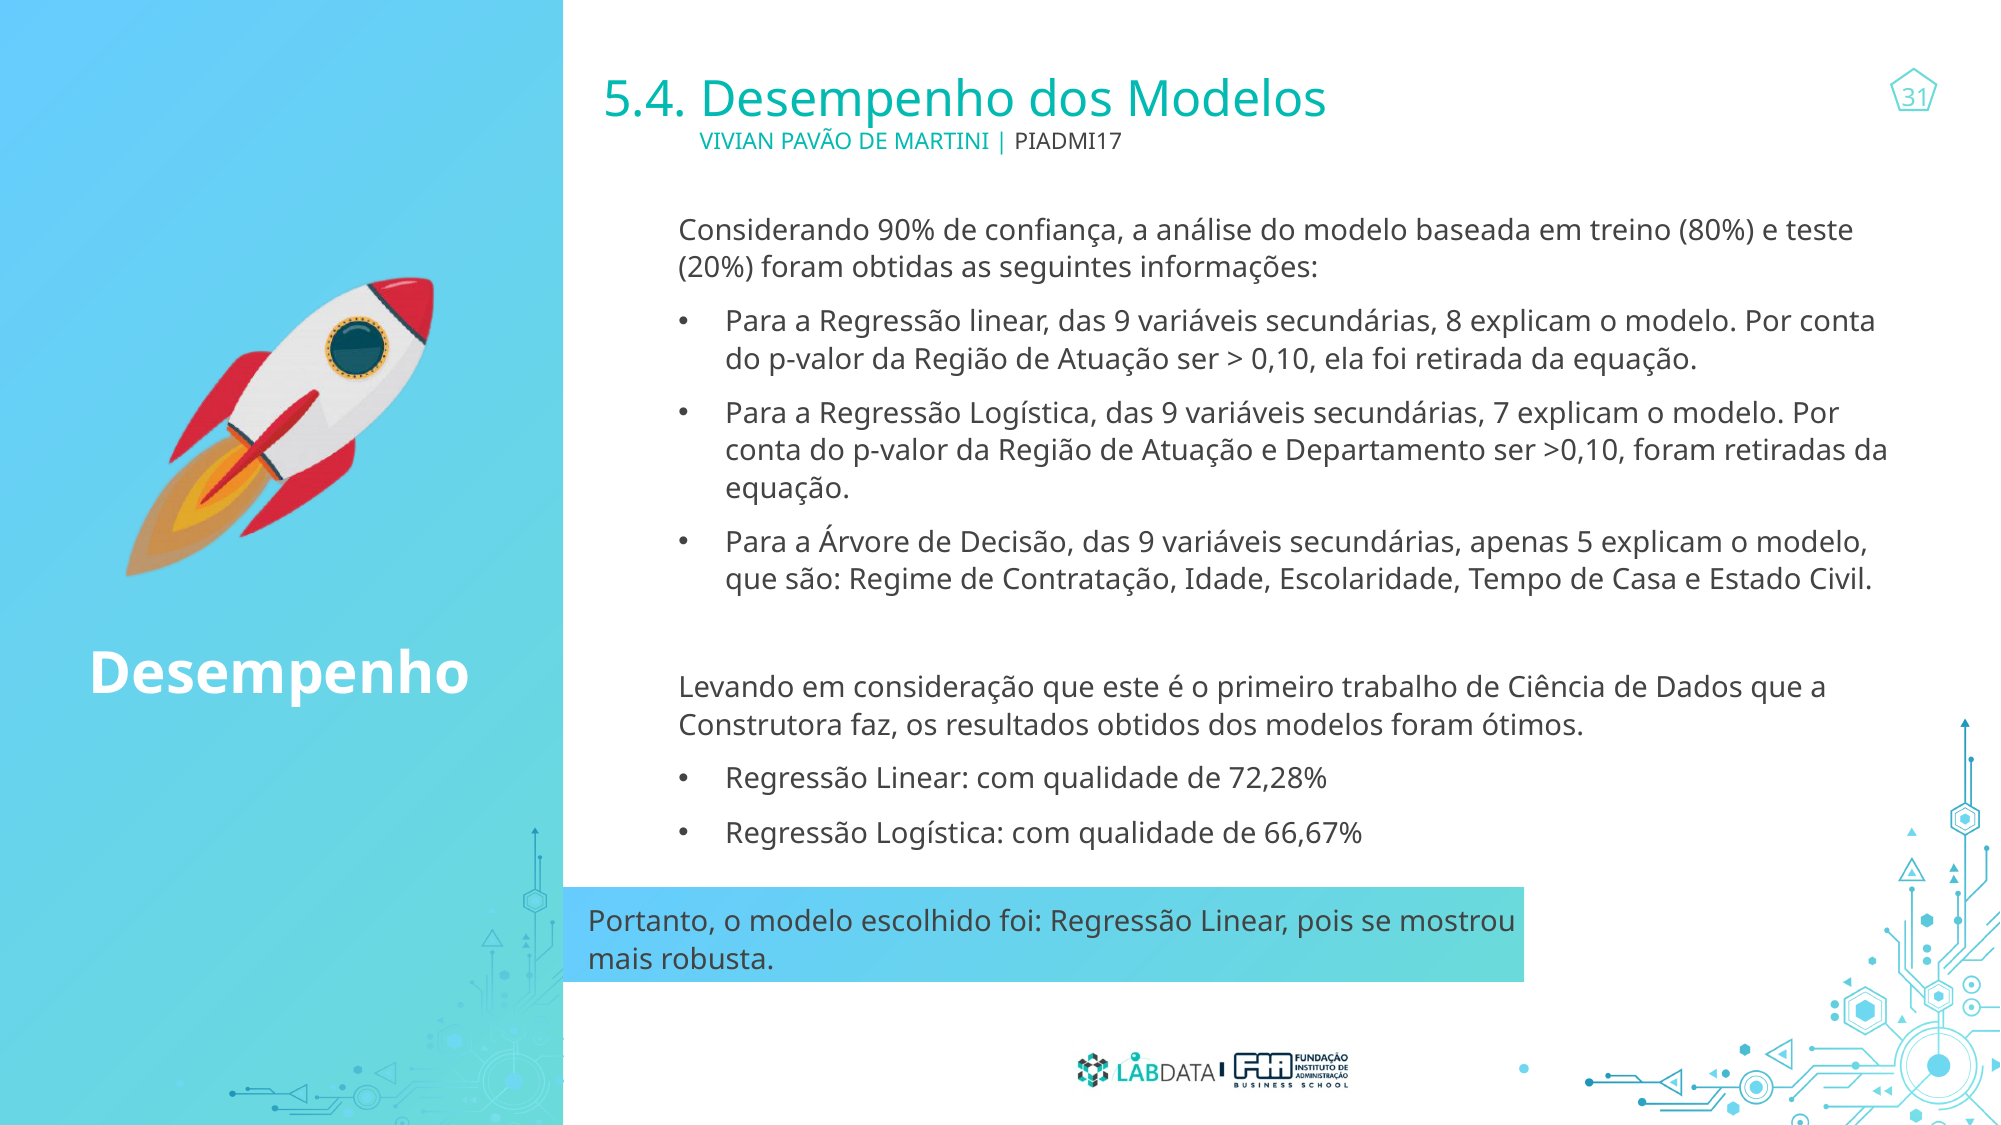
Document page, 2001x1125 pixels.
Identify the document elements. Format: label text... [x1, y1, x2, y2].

text_box ‹#› [1882, 68, 1946, 129]
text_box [0, 0, 564, 1125]
picture [20, 168, 539, 687]
text_box Considerando 90% de confiança, a análise do modelo baseada em treino (80%) e teste (20%) foram obtidas as seguintes informações: Para a Regressão linear, das 9 variáveis secundárias, 8 explicam o modelo. Por conta do p-valor da Região de Atuação ser > 0,10, ela foi retirada da equação. Para a Regressão Logística, das 9 variáveis secundárias, 7 explicam o modelo. Por conta do p-valor da Região de Atuação e Departamento ser >0,10, foram retiradas da equação. Para a Árvore de Decisão, das 9 variáveis secundárias, apenas 5 explicam o modelo, que são: Regime de Contratação, Idade, Escolaridade, Tempo de Casa e Estado Civil. Levando em consideração que este é o primeiro trabalho de Ciência de Dados que a Construtora faz, os resultados obtidos dos modelos foram ótimos. Regressão Linear: com qualidade de 72,28% Regressão Logística: com qualidade de 66,67% [663, 201, 1914, 857]
picture [1518, 718, 2000, 1125]
text_box [568, 887, 1513, 982]
text_box 5.4. Desempenho dos Modelos VIVIAN PAVÃO DE MARTINI | PIADMI17 [588, 51, 1676, 169]
text_box Portanto, o modelo escolhido foi: Regressão Linear, pois se mostrou mais robusta. [573, 892, 1513, 983]
text_box [1891, 68, 1937, 111]
picture [1073, 1040, 1354, 1096]
